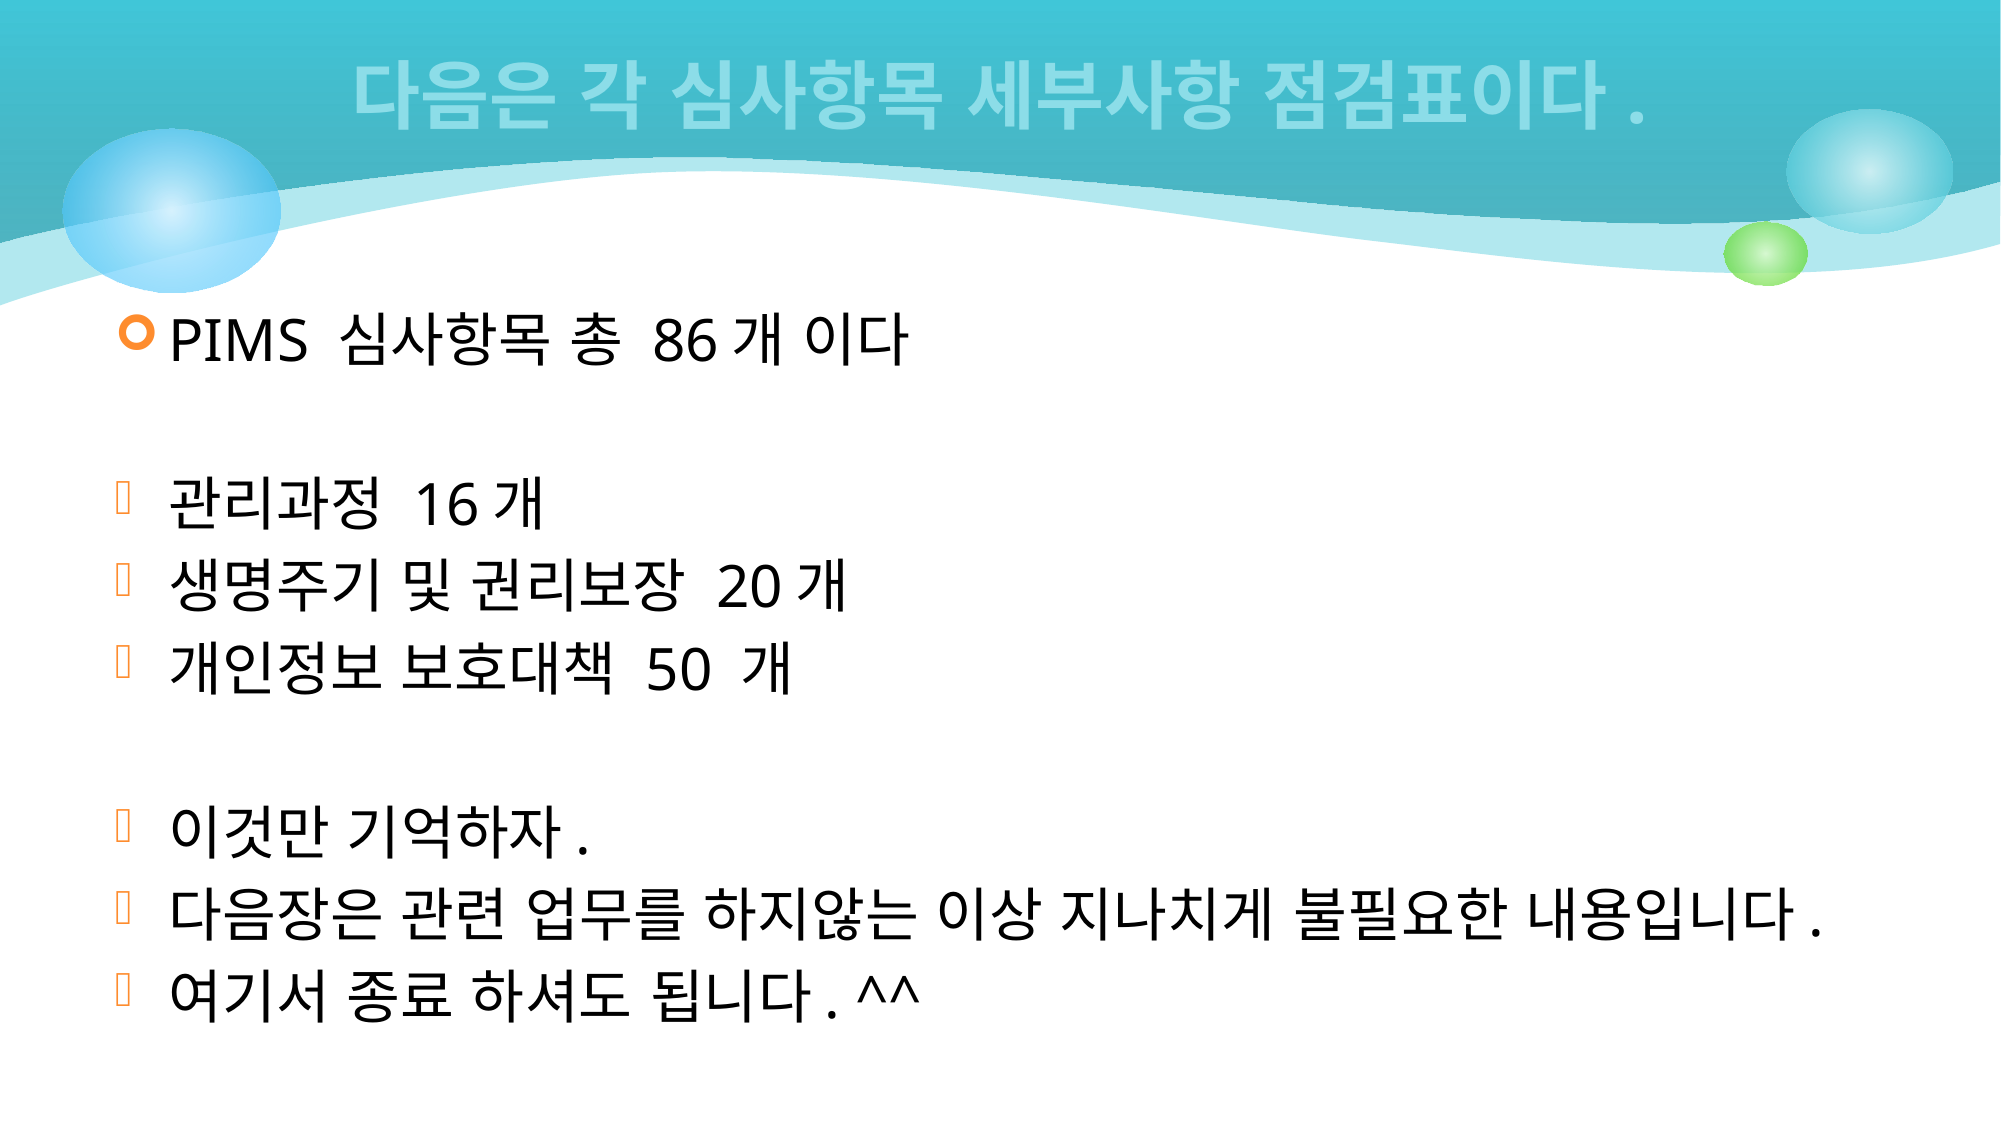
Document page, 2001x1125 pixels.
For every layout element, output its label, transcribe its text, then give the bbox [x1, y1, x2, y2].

title 다음은 각 심사항목 세부사항 점검표이다. [99, 0, 1900, 188]
list PIMS 심사항목 총 86개 이다 관리과정 16개 생명주기 및 권리보장 20개 개인정보 보호대책 50 개 이것만 기억하자. 다음장은 관련 업무를 하지않는 이상 지나치게 불필요한 내용입니다. 여기서 종료 하셔도 됩니다. ^^ [99, 295, 1900, 1038]
